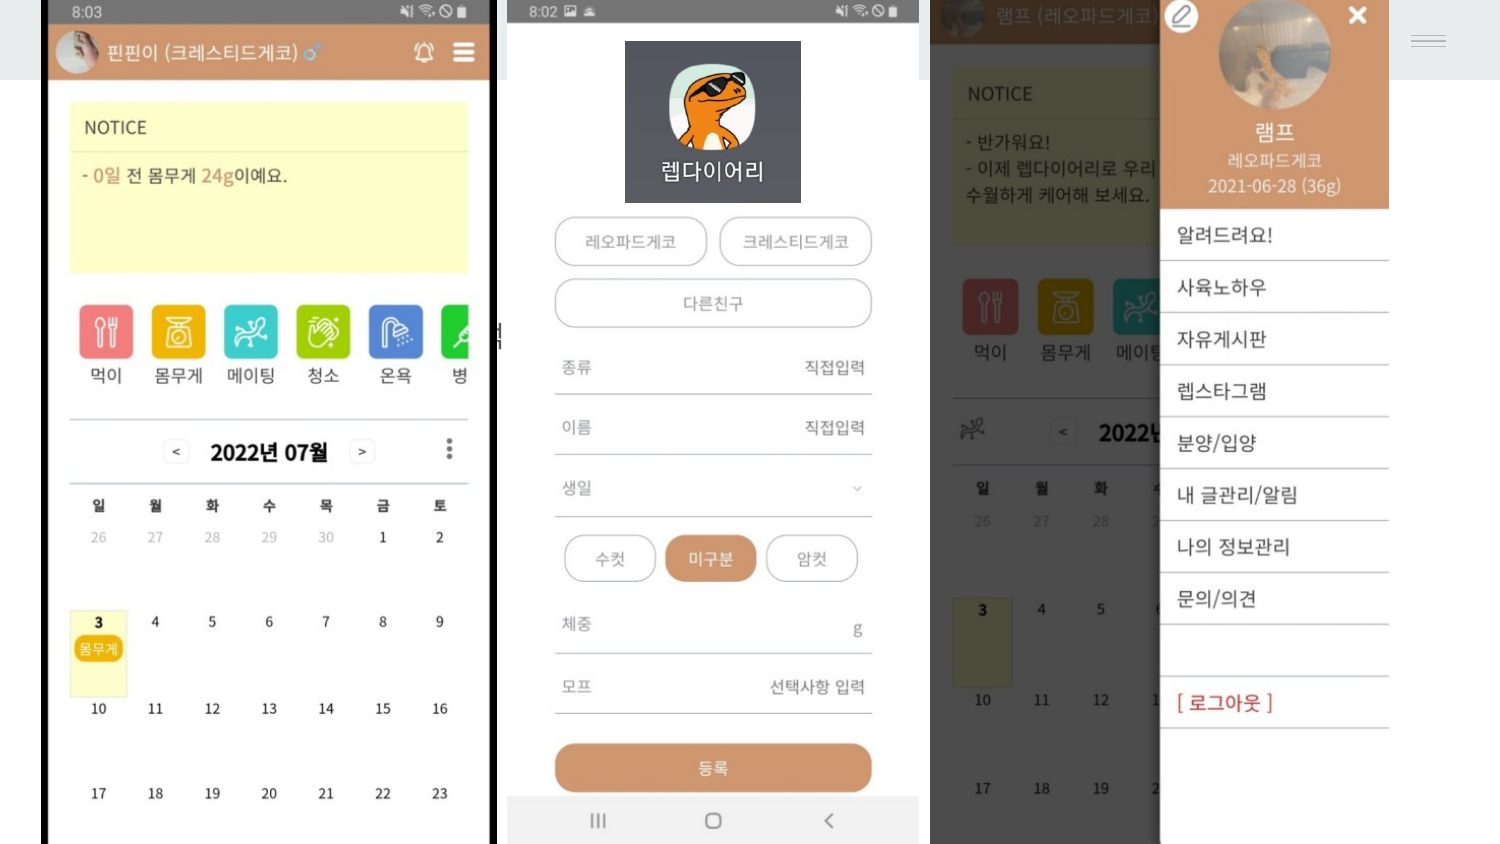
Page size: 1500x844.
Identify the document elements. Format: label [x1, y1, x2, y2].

picture [41, 0, 497, 844]
picture [507, 0, 919, 844]
picture [929, 0, 1389, 844]
